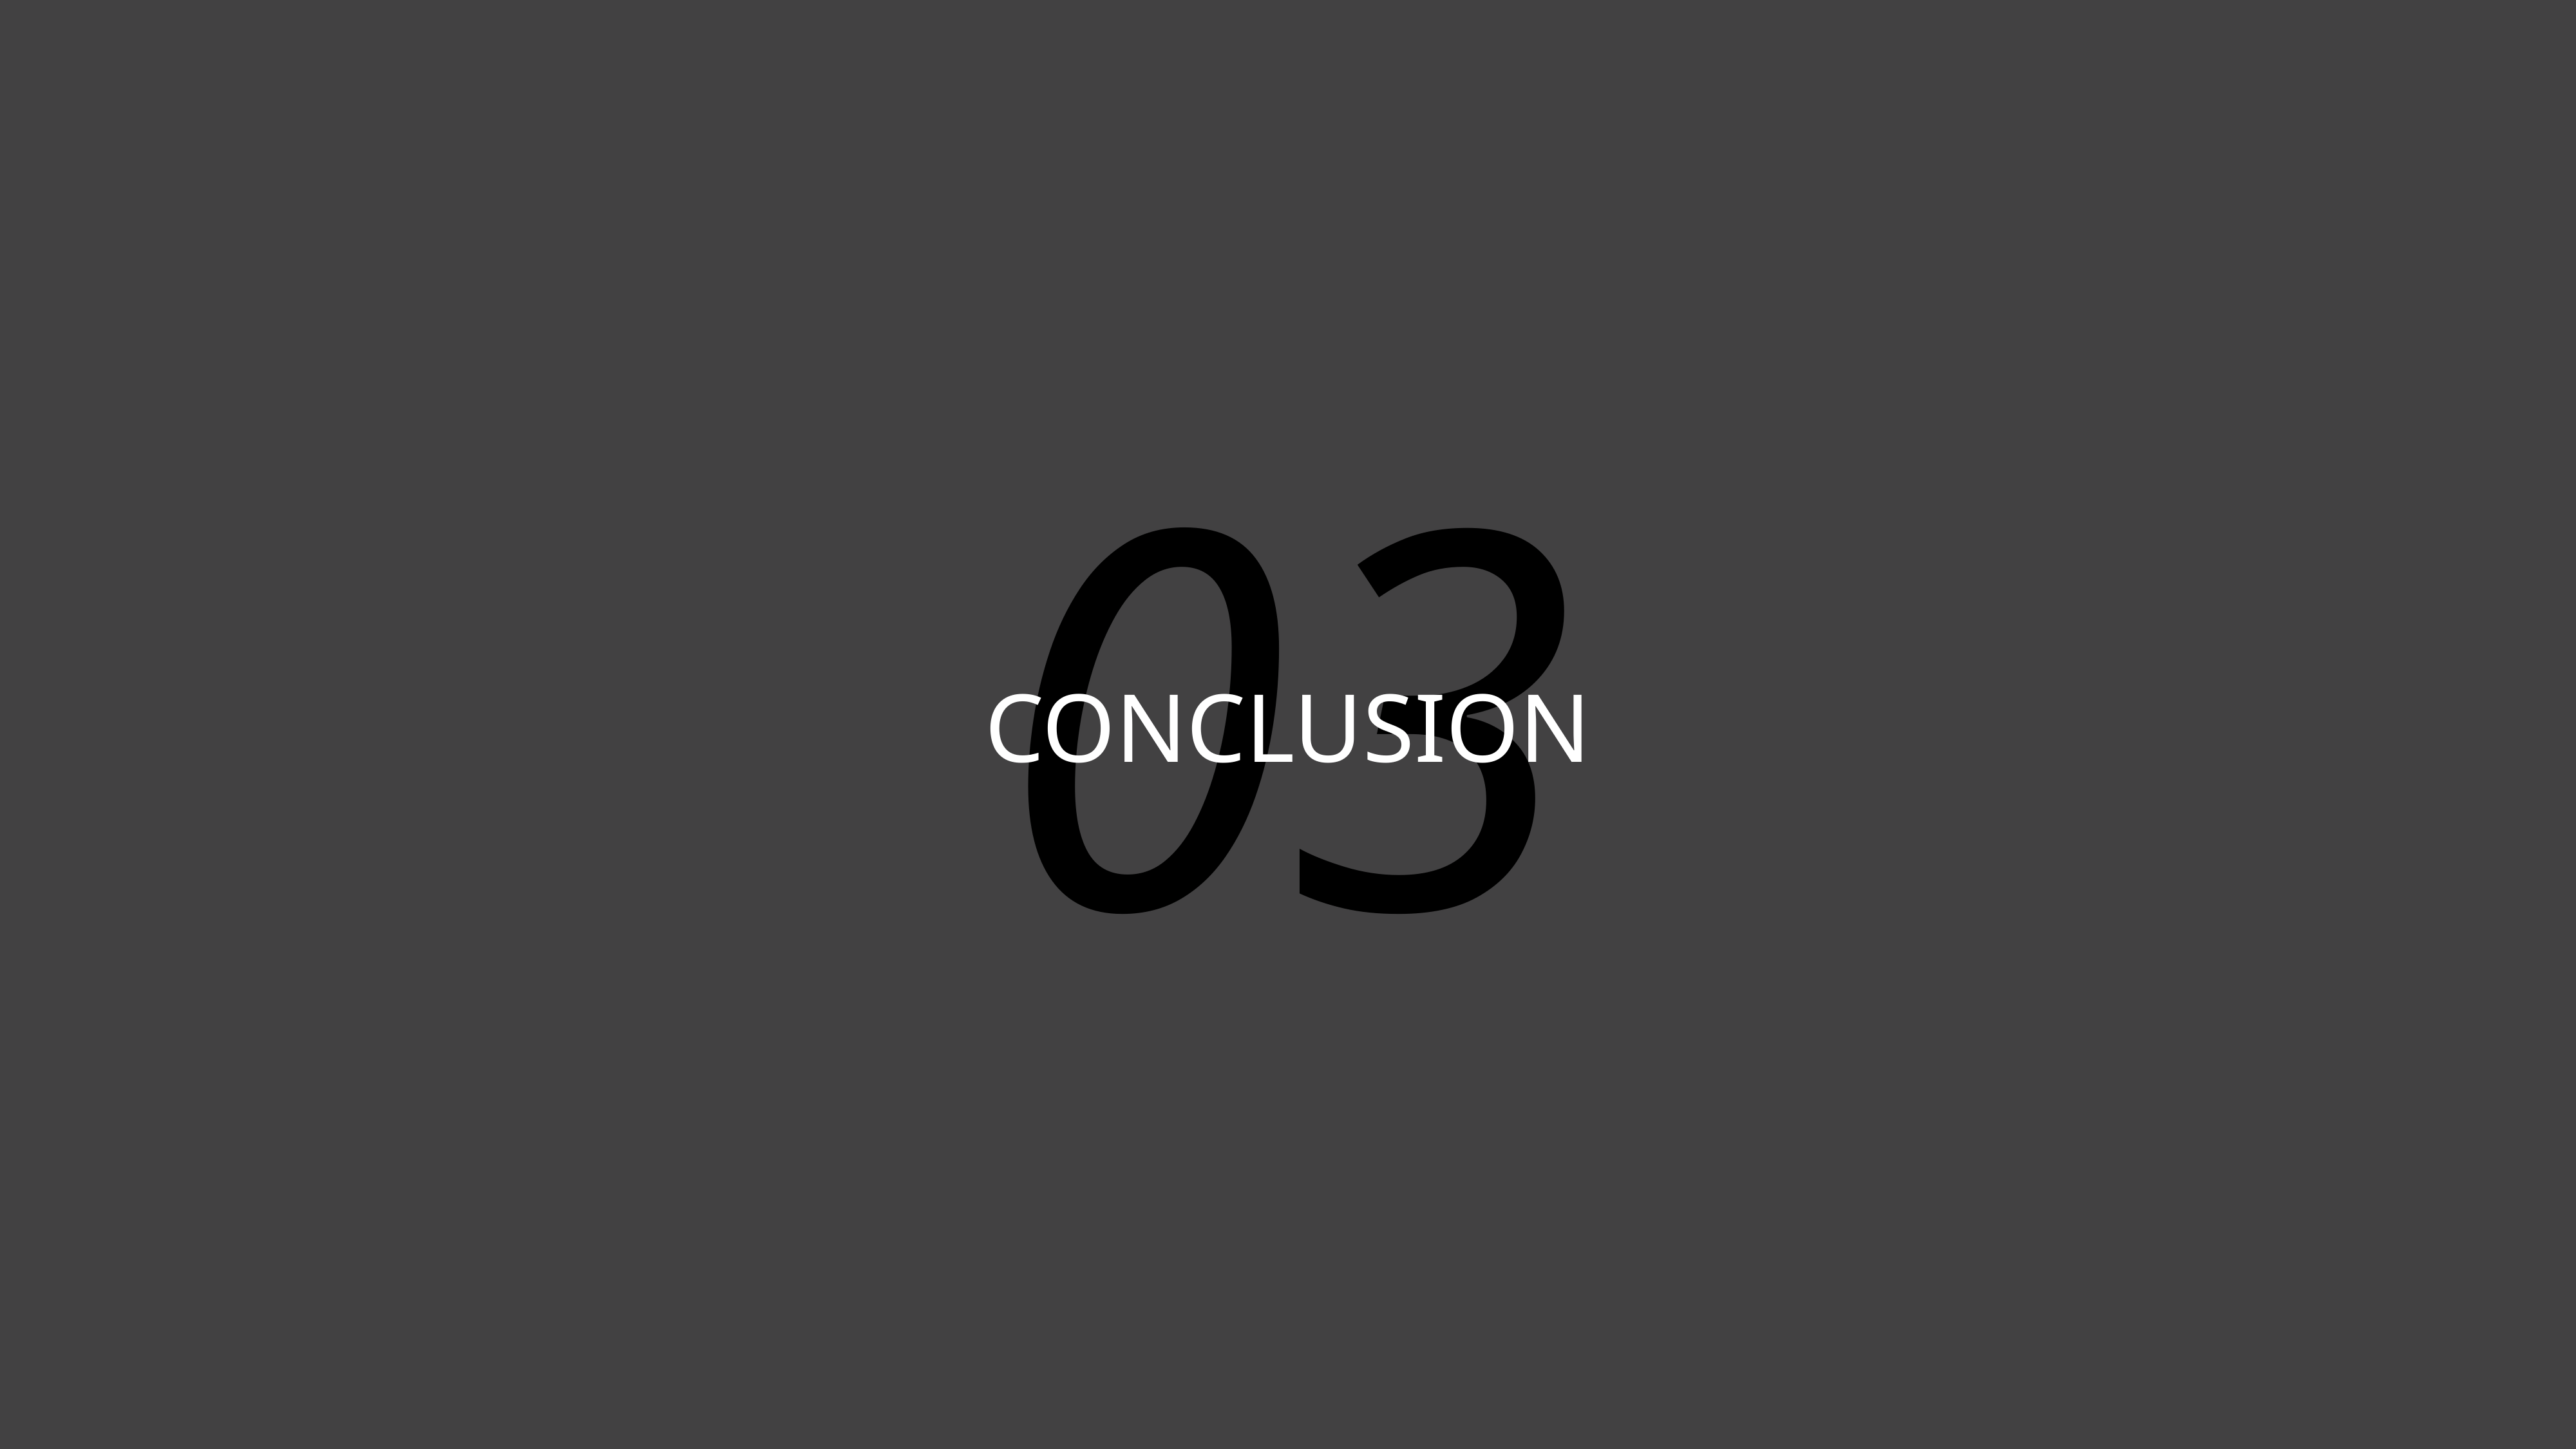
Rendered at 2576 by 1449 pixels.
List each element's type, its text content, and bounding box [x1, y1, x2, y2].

list 03 [577, 366, 1999, 653]
list 03 [577, 796, 1999, 1032]
list Conclusion [577, 653, 1999, 796]
